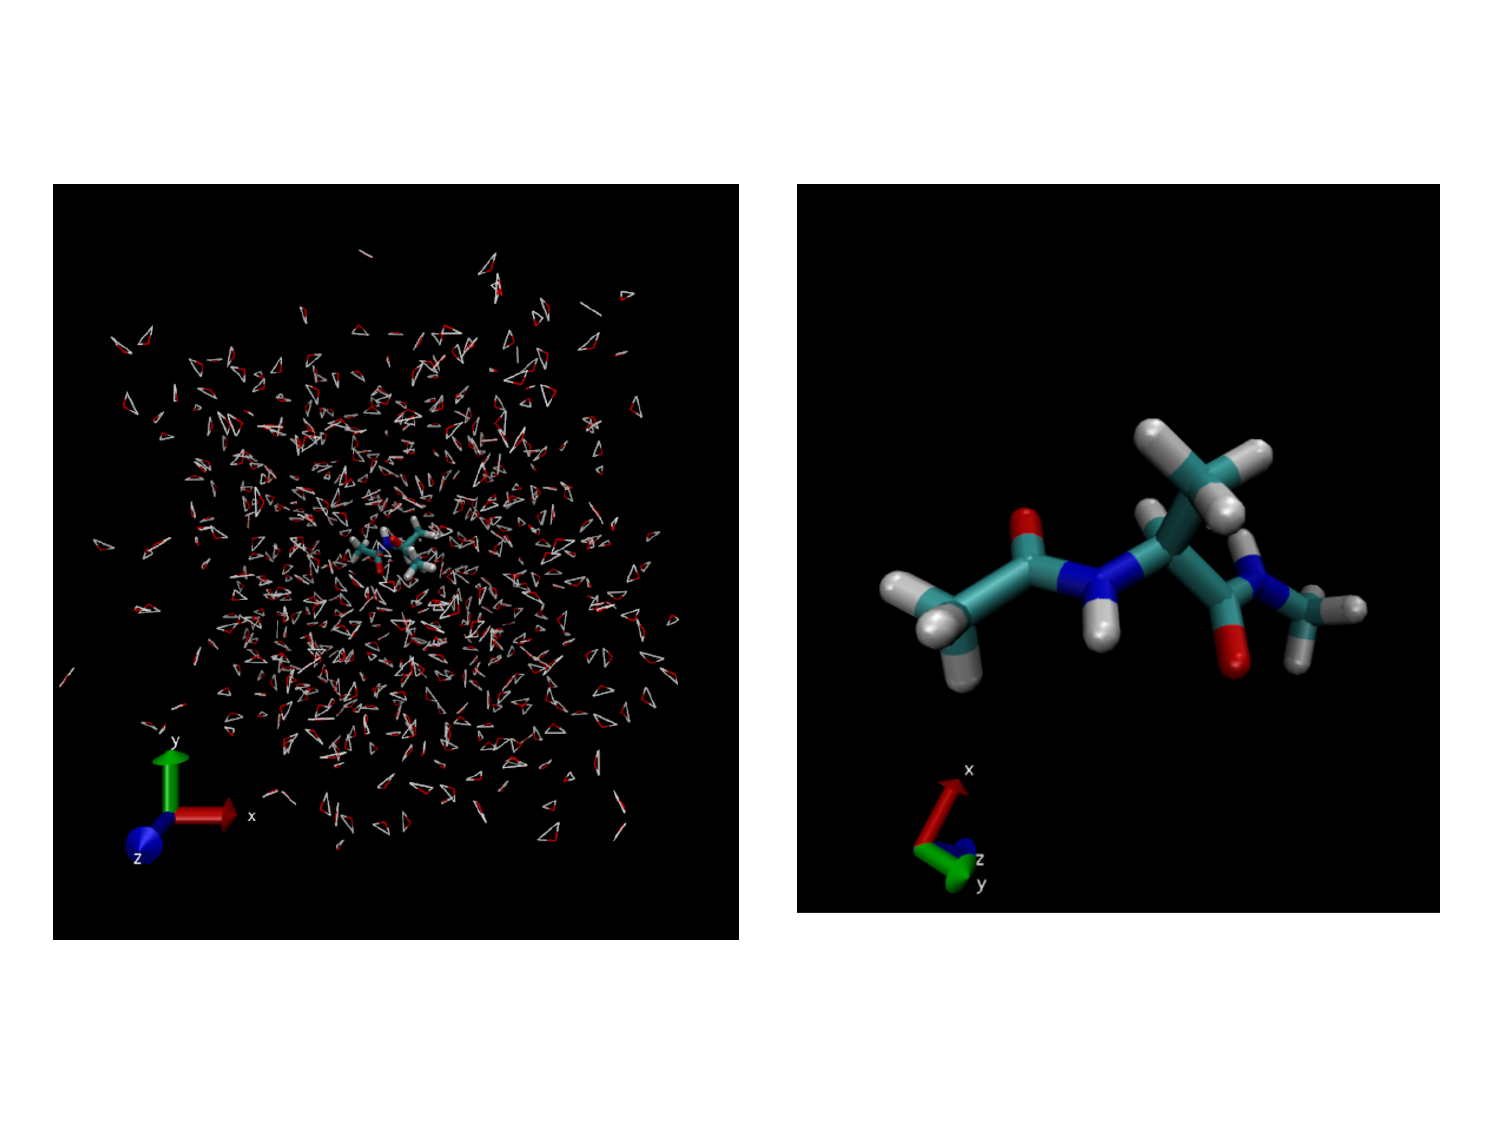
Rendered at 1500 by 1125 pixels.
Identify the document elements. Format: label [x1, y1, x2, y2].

picture [52, 184, 740, 940]
picture [797, 184, 1440, 916]
